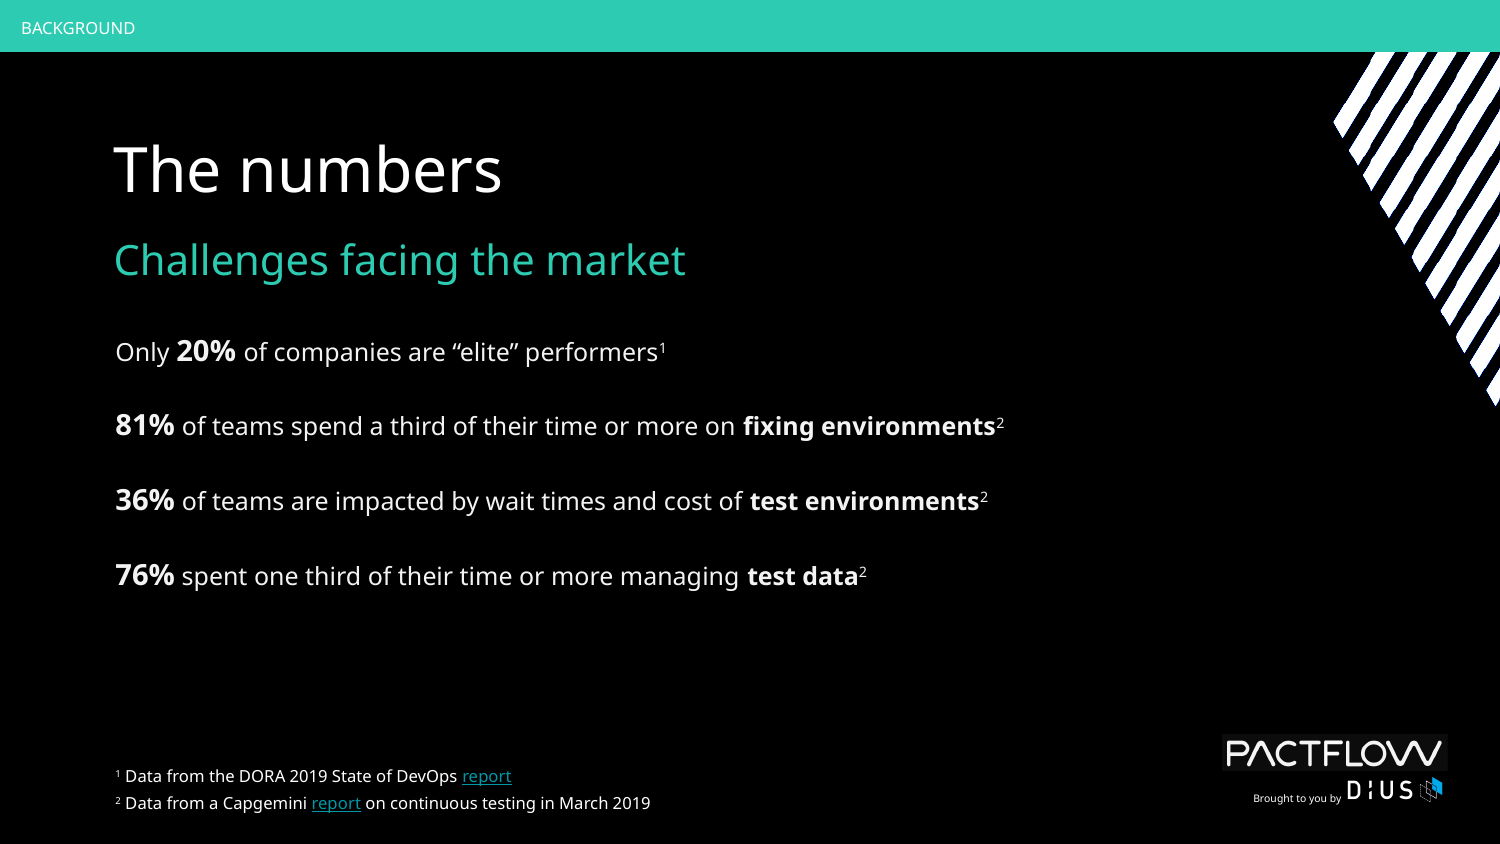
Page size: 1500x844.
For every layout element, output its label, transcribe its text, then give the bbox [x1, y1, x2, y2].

text_box The numbers Challenges facing the market [98, 115, 1060, 324]
text_box [0, 0, 1500, 52]
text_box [1221, 734, 1448, 831]
text_box Only 20% of companies are “elite” performers1 81% of teams spend a third of their time or more on fixing environments2 36% of teams are impacted by wait times and cost of test environments2 76% spent one third of their time or more managing test data2 1 Data from the DORA 2019 State of DevOps report 2 Data from a Capgemini report on continuous testing in March 2019 [100, 311, 1295, 655]
picture [1283, 51, 1500, 421]
text_box BACKGROUND [5, 5, 1331, 47]
